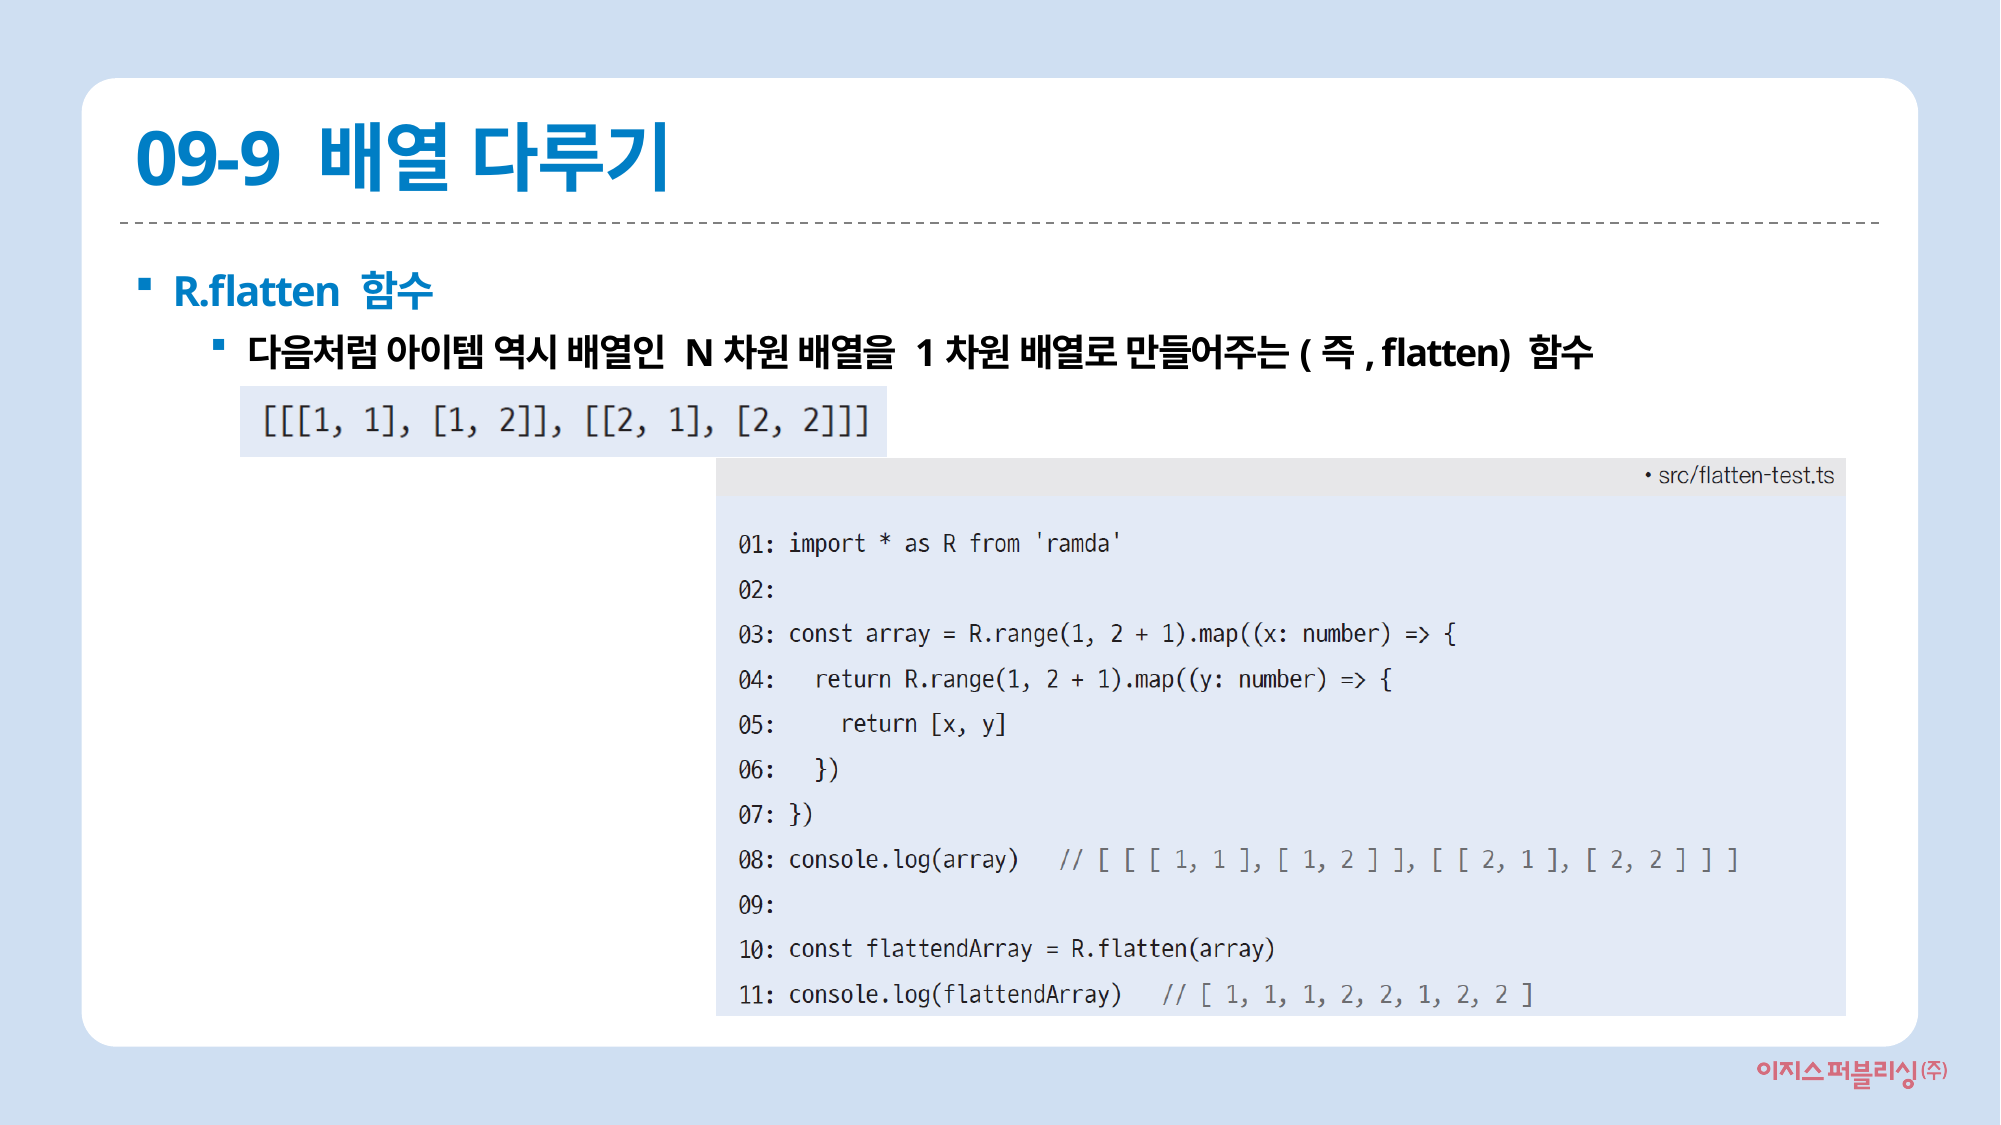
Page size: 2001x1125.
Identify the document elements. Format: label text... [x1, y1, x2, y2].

list R.flatten 함수 다음처럼 아이템 역시 배열인 N차원 배열을 1차원 배열로 만들어주는(즉, flatten) 함수 [120, 257, 1865, 1009]
title 09-9 배열 다루기 [120, 109, 1880, 209]
picture [240, 386, 1846, 1016]
